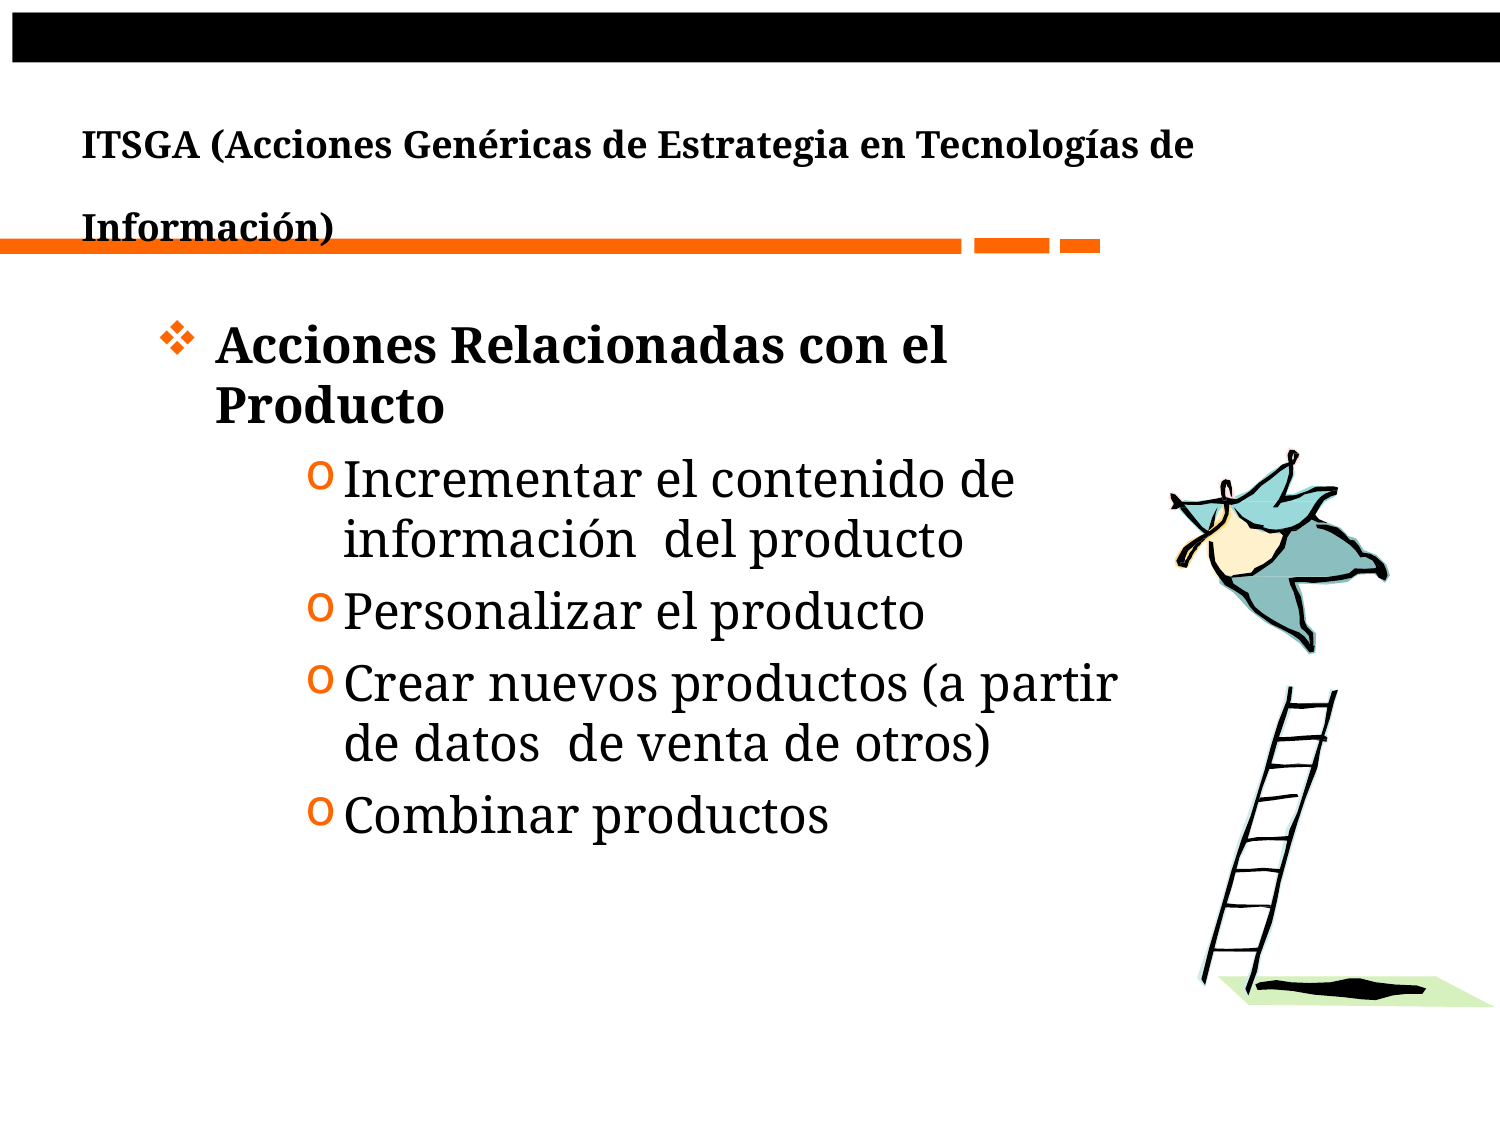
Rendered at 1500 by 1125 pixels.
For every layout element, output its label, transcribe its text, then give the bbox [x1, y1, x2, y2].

text_box [1196, 684, 1292, 988]
text_box [1208, 540, 1315, 653]
picture [12, 12, 1500, 62]
text_box [1315, 524, 1388, 581]
text_box [0, 238, 79, 254]
text_box [1284, 768, 1310, 836]
text_box [1180, 534, 1210, 568]
text_box [1236, 867, 1279, 873]
text_box [1176, 553, 1180, 567]
text_box [1259, 794, 1299, 803]
text_box [1288, 567, 1379, 651]
text_box [1233, 486, 1339, 534]
text_box [1218, 478, 1236, 498]
text_box [1204, 501, 1230, 536]
text_box [1272, 449, 1300, 508]
text_box [1226, 903, 1270, 909]
text_box [1168, 491, 1186, 511]
text_box [1231, 467, 1326, 529]
text_box [1175, 497, 1223, 505]
text_box [1186, 504, 1222, 529]
text_box [1308, 513, 1328, 523]
text_box [1277, 841, 1286, 868]
text_box [1220, 479, 1233, 501]
text_box [1278, 734, 1321, 742]
title ITSGA (Acciones Genéricas de Estrategia en Tecnologías de Información) [79, 119, 1300, 310]
text_box [1245, 689, 1338, 996]
text_box [1289, 702, 1328, 709]
text_box [1241, 952, 1256, 999]
text_box [1170, 493, 1208, 534]
text_box [1285, 447, 1301, 467]
text_box Acciones Relacionadas con el Producto Incrementar el contenido de información del producto Personalizar el producto Crear nuevos productos (a partir de datos de venta de otros) Combinar productos [153, 293, 1150, 844]
text_box [1201, 686, 1293, 986]
text_box [1229, 526, 1295, 578]
text_box [1210, 509, 1282, 575]
text_box [1270, 763, 1312, 769]
text_box [1247, 836, 1288, 843]
text_box [1226, 462, 1288, 505]
text_box [1219, 574, 1371, 655]
text_box [1214, 947, 1257, 952]
text_box [1327, 688, 1334, 702]
text_box [1232, 520, 1390, 641]
text_box [1293, 455, 1297, 465]
text_box [0, 62, 1500, 1125]
text_box [1217, 976, 1495, 1008]
text_box [1210, 505, 1231, 538]
text_box [1255, 978, 1427, 1001]
text_box [1208, 507, 1218, 532]
